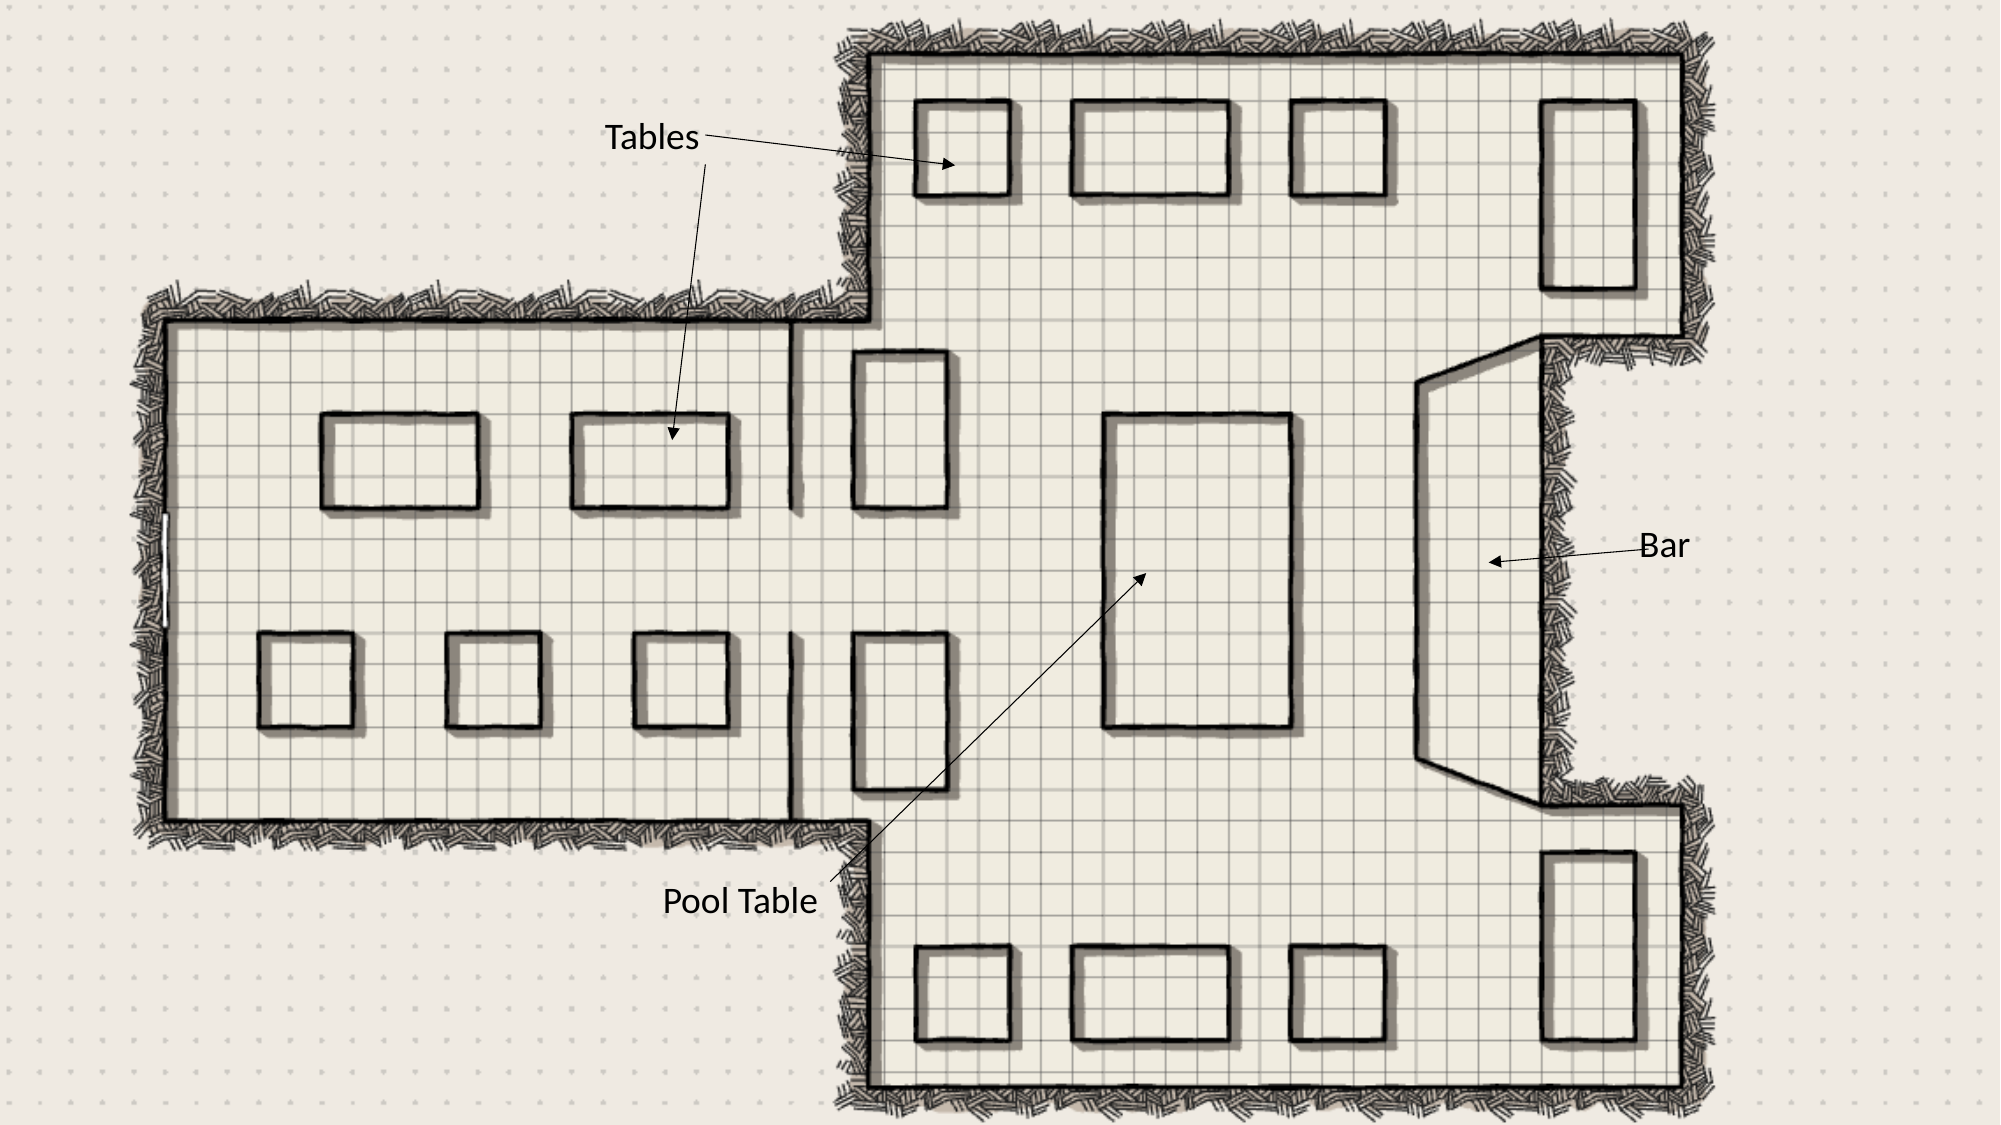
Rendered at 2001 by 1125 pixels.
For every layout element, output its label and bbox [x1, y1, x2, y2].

text_box [830, 573, 1147, 882]
text_box [1488, 548, 1649, 563]
text_box [705, 134, 956, 166]
picture [0, 0, 2000, 1125]
text_box [672, 165, 706, 441]
